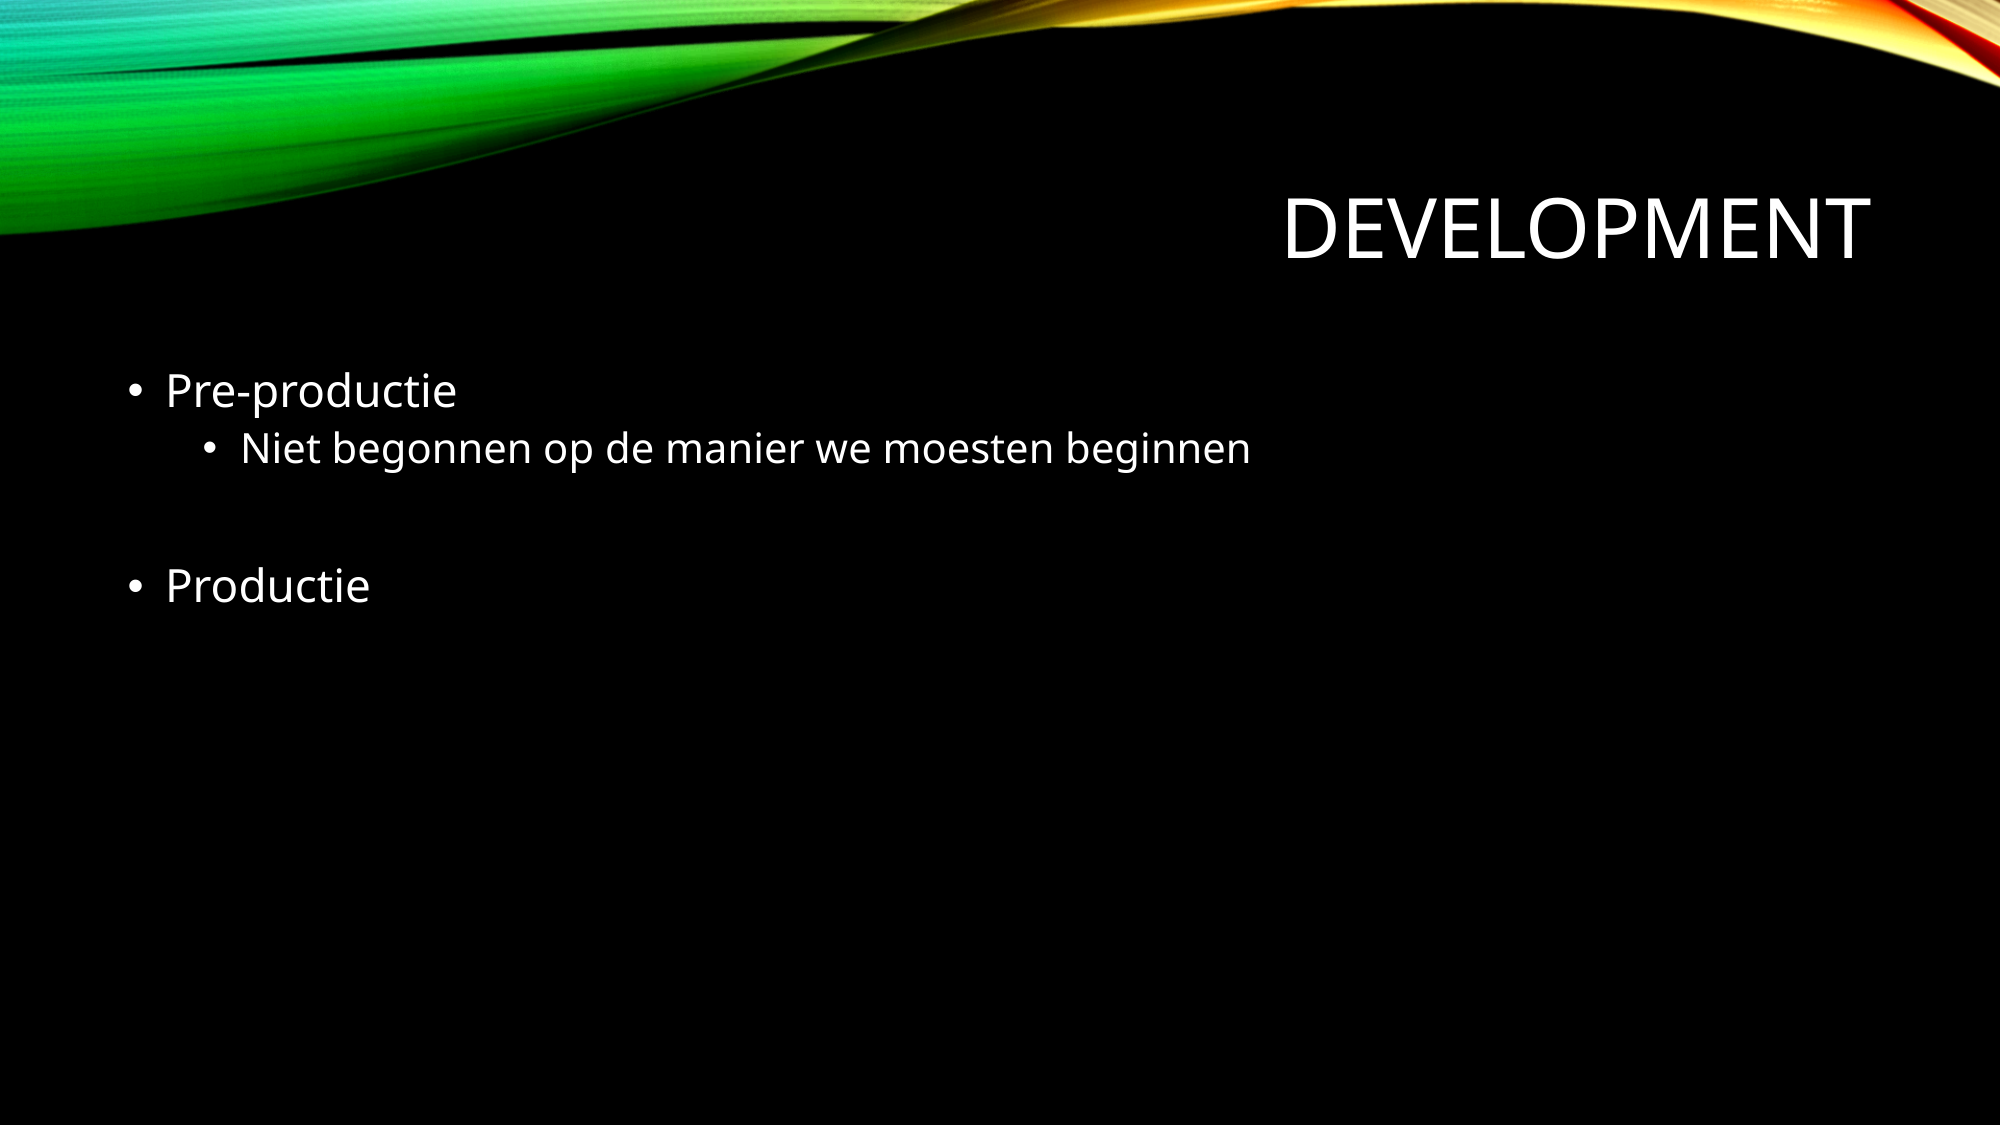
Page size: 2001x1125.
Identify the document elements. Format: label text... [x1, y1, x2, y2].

picture [0, 0, 2000, 237]
title Development [474, 125, 1888, 338]
list Pre-productie Niet begonnen op de manier we moesten beginnen Productie [112, 360, 1888, 1021]
